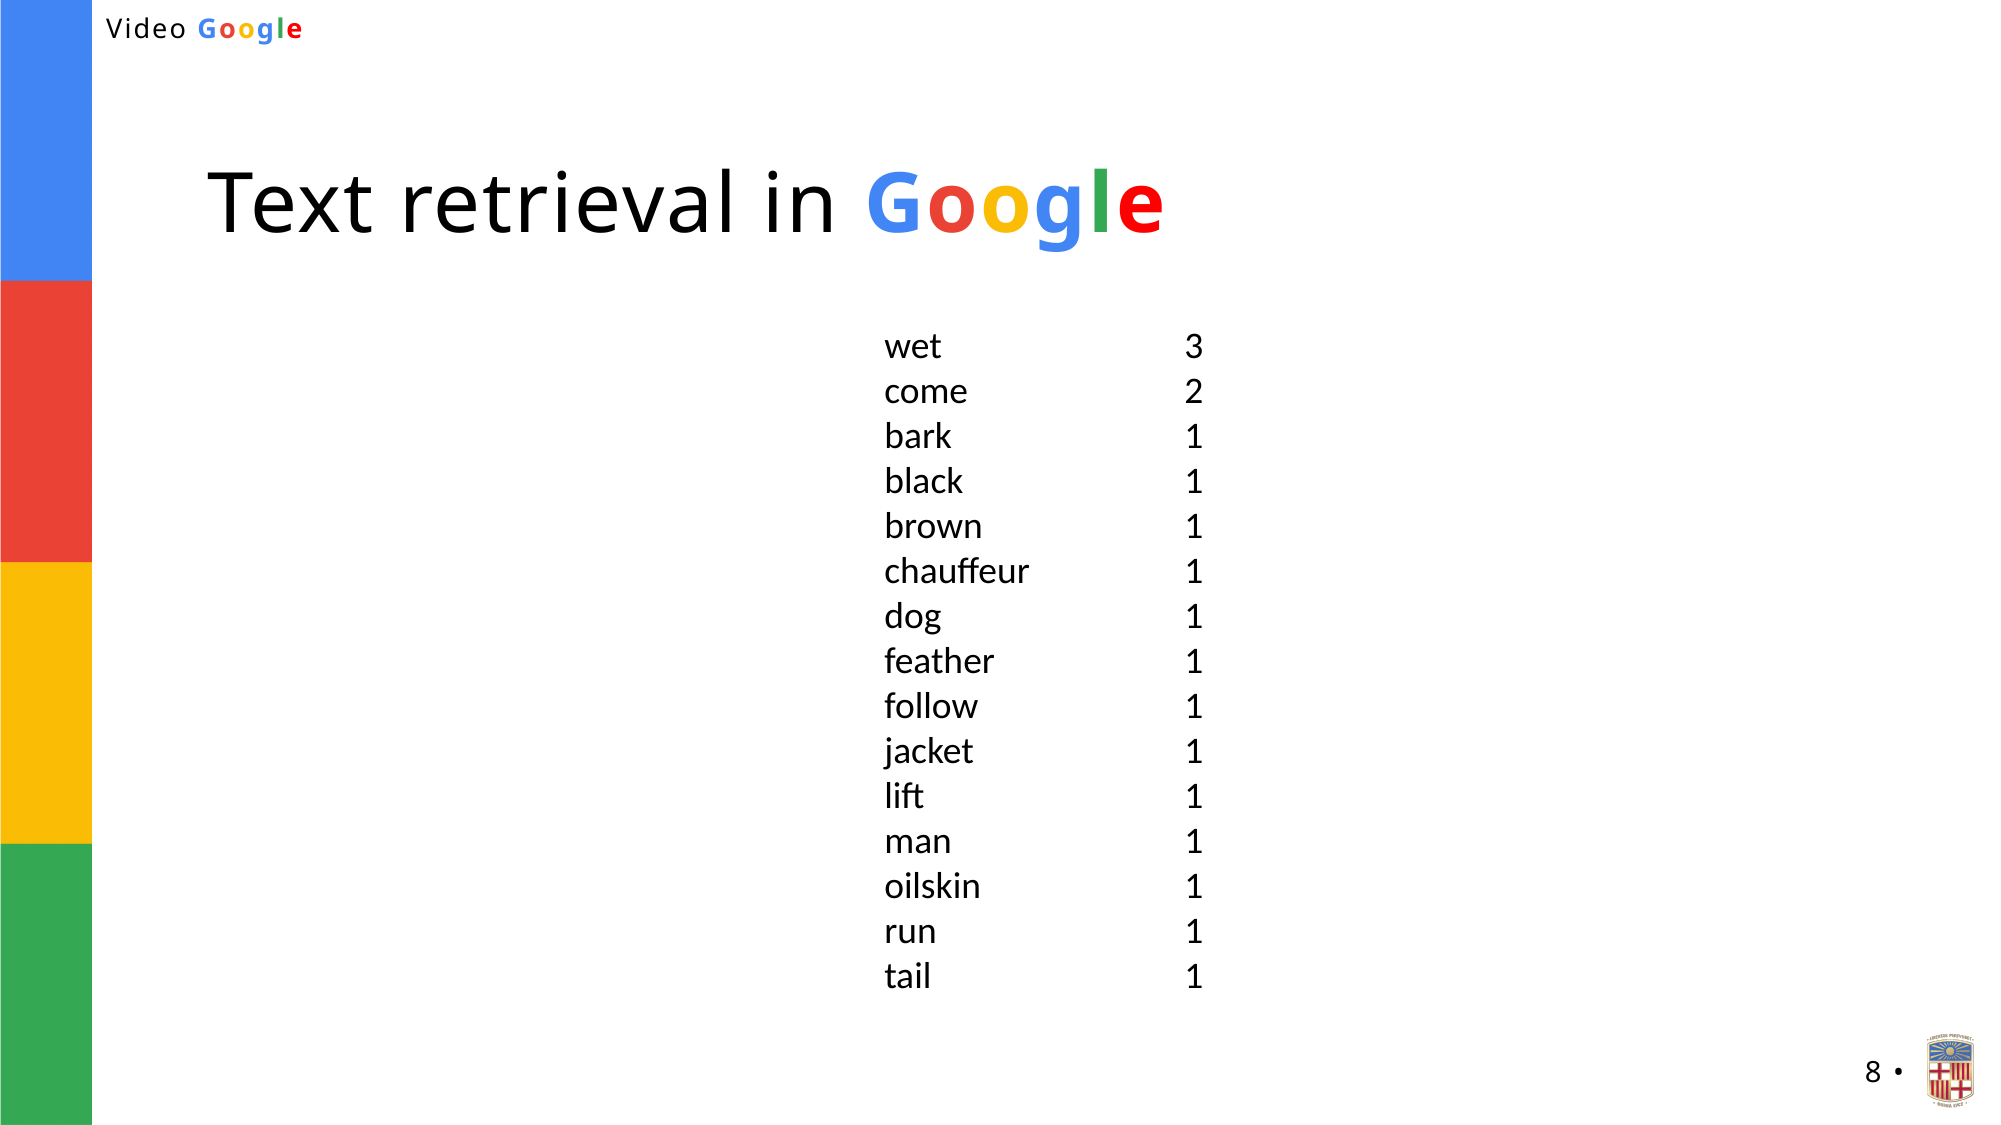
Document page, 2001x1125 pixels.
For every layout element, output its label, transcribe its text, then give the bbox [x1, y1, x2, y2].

text_box wet 3 come 2 bark 1 black 1 brown 1 chauffeur 1 dog 1 feather 1 follow 1 jacket 1 lift 1 man 1 oilskin 1 run 1 tail 1 [869, 313, 1225, 1004]
picture [1919, 1027, 1980, 1114]
title Video Google [91, 0, 320, 52]
picture [0, 0, 609, 1124]
text_box 8 • [1827, 1044, 1919, 1096]
text_box Text retrieval in Google [192, 114, 1828, 258]
